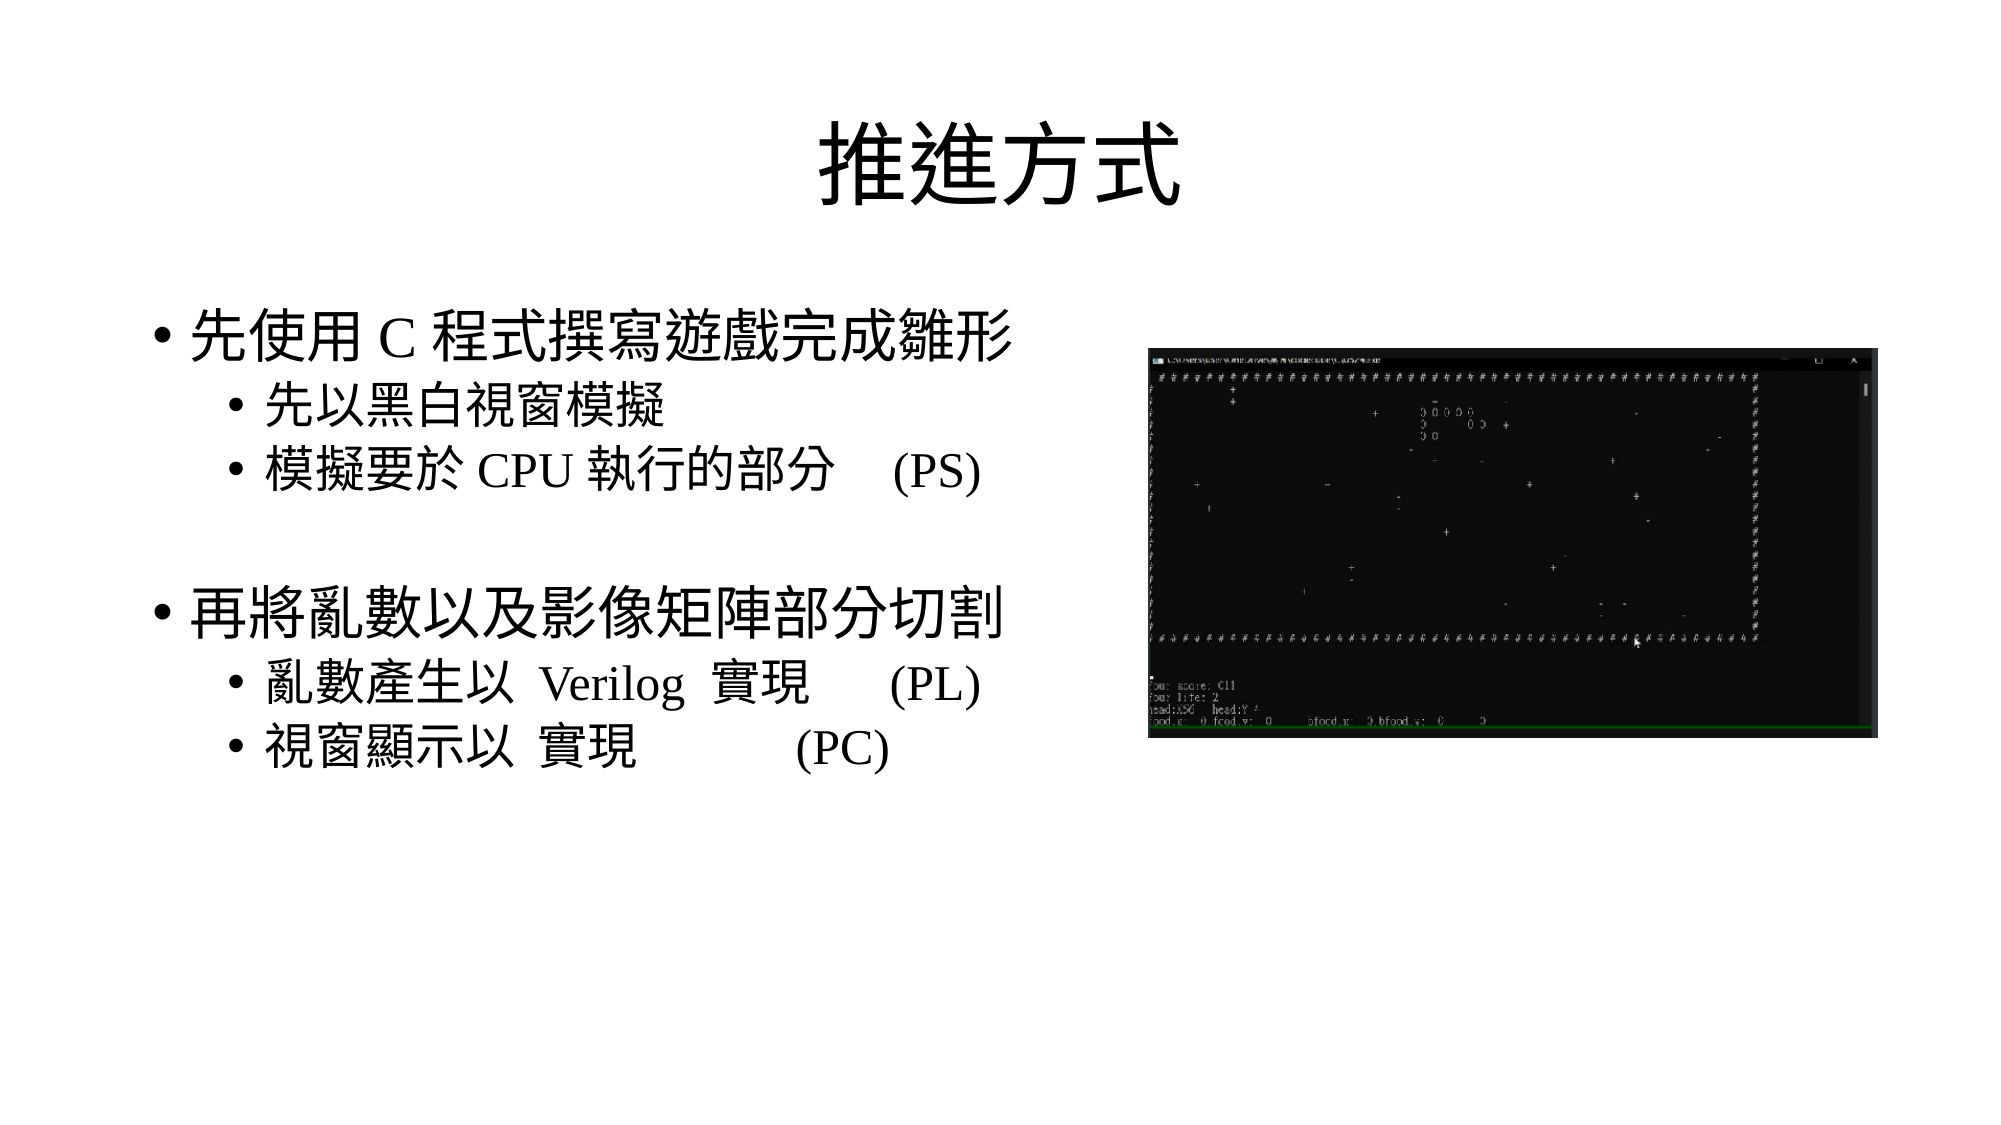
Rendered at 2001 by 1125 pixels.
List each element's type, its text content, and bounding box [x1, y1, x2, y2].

title 推進方式 [137, 59, 1863, 278]
picture [1148, 348, 1878, 738]
